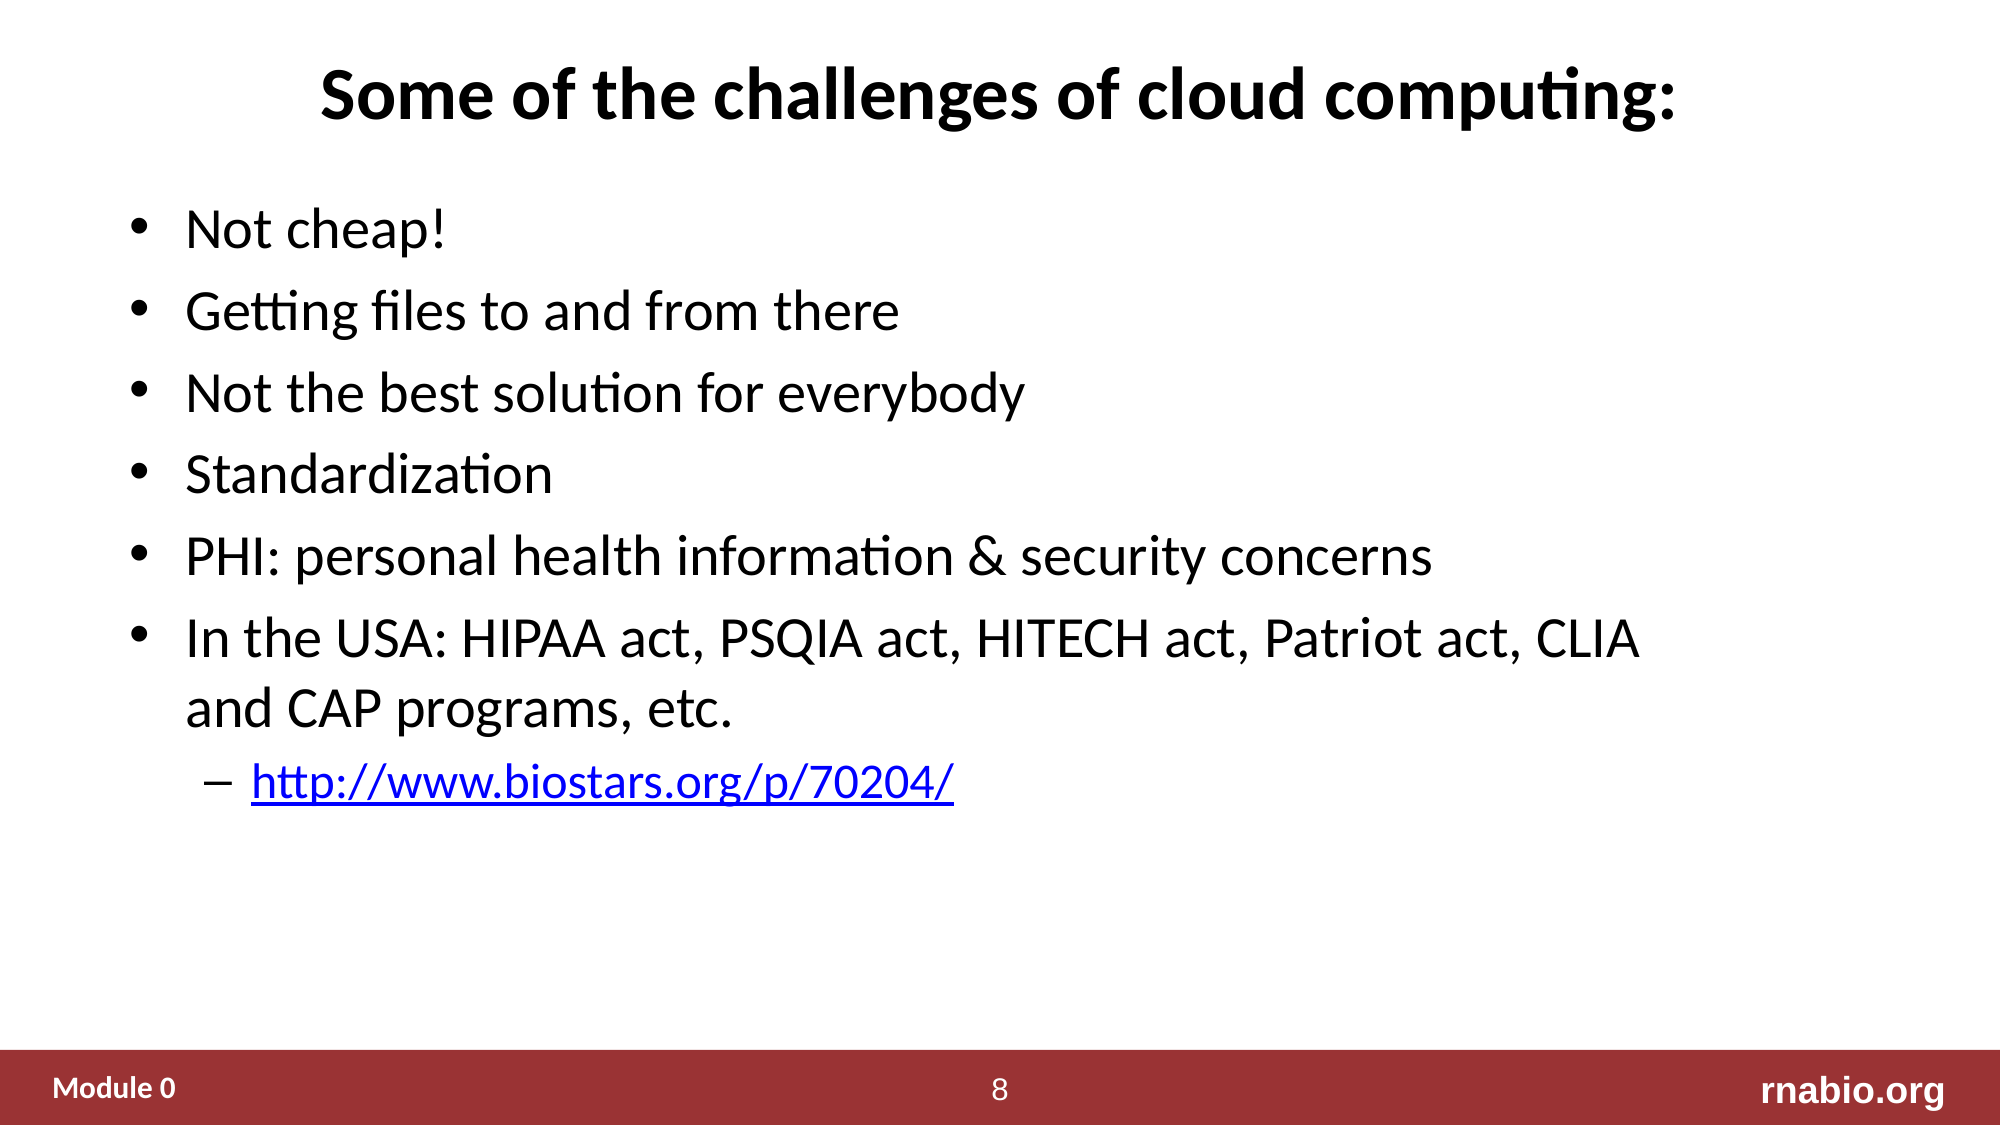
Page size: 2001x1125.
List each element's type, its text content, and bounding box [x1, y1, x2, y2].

title Some of the challenges of cloud computing: [275, 0, 1725, 183]
list Not cheap! Getting files to and from there Not the best solution for everybody Standardization PHI: personal health information & security concerns In the USA: HIPAA act, PSQIA act, HITECH act, Patriot act, CLIA and CAP programs, etc. http://www.biostars.org/p/70204/ [114, 183, 1725, 1000]
